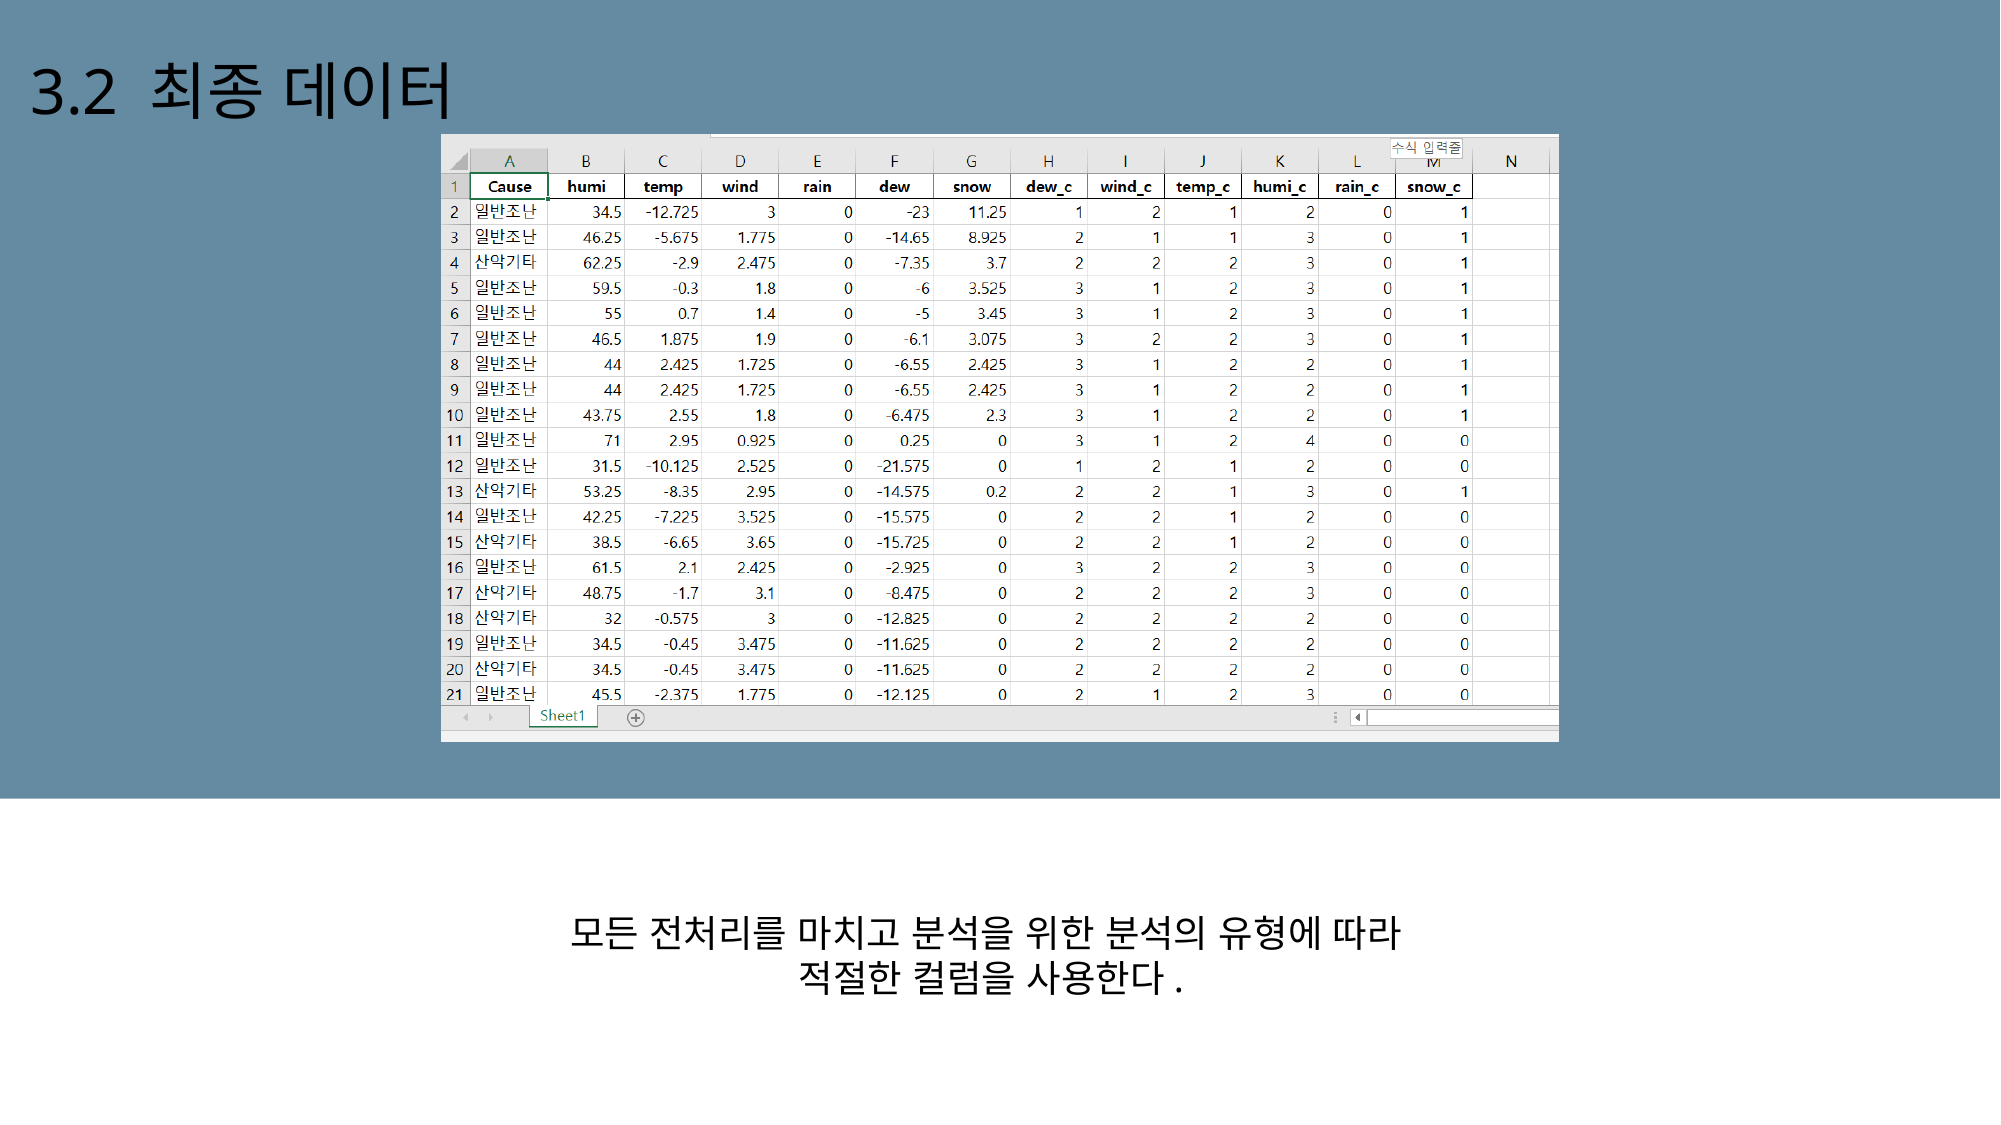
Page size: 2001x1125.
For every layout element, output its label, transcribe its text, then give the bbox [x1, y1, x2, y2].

text_box [0, 0, 2000, 801]
text_box 모든 전처리를 마치고 분석을 위한 분석의 유형에 따라 적절한 컬럼을 사용한다. [491, 902, 1491, 1008]
picture [441, 133, 1559, 742]
text_box 3.2 최종 데이터 [15, 7, 1189, 135]
